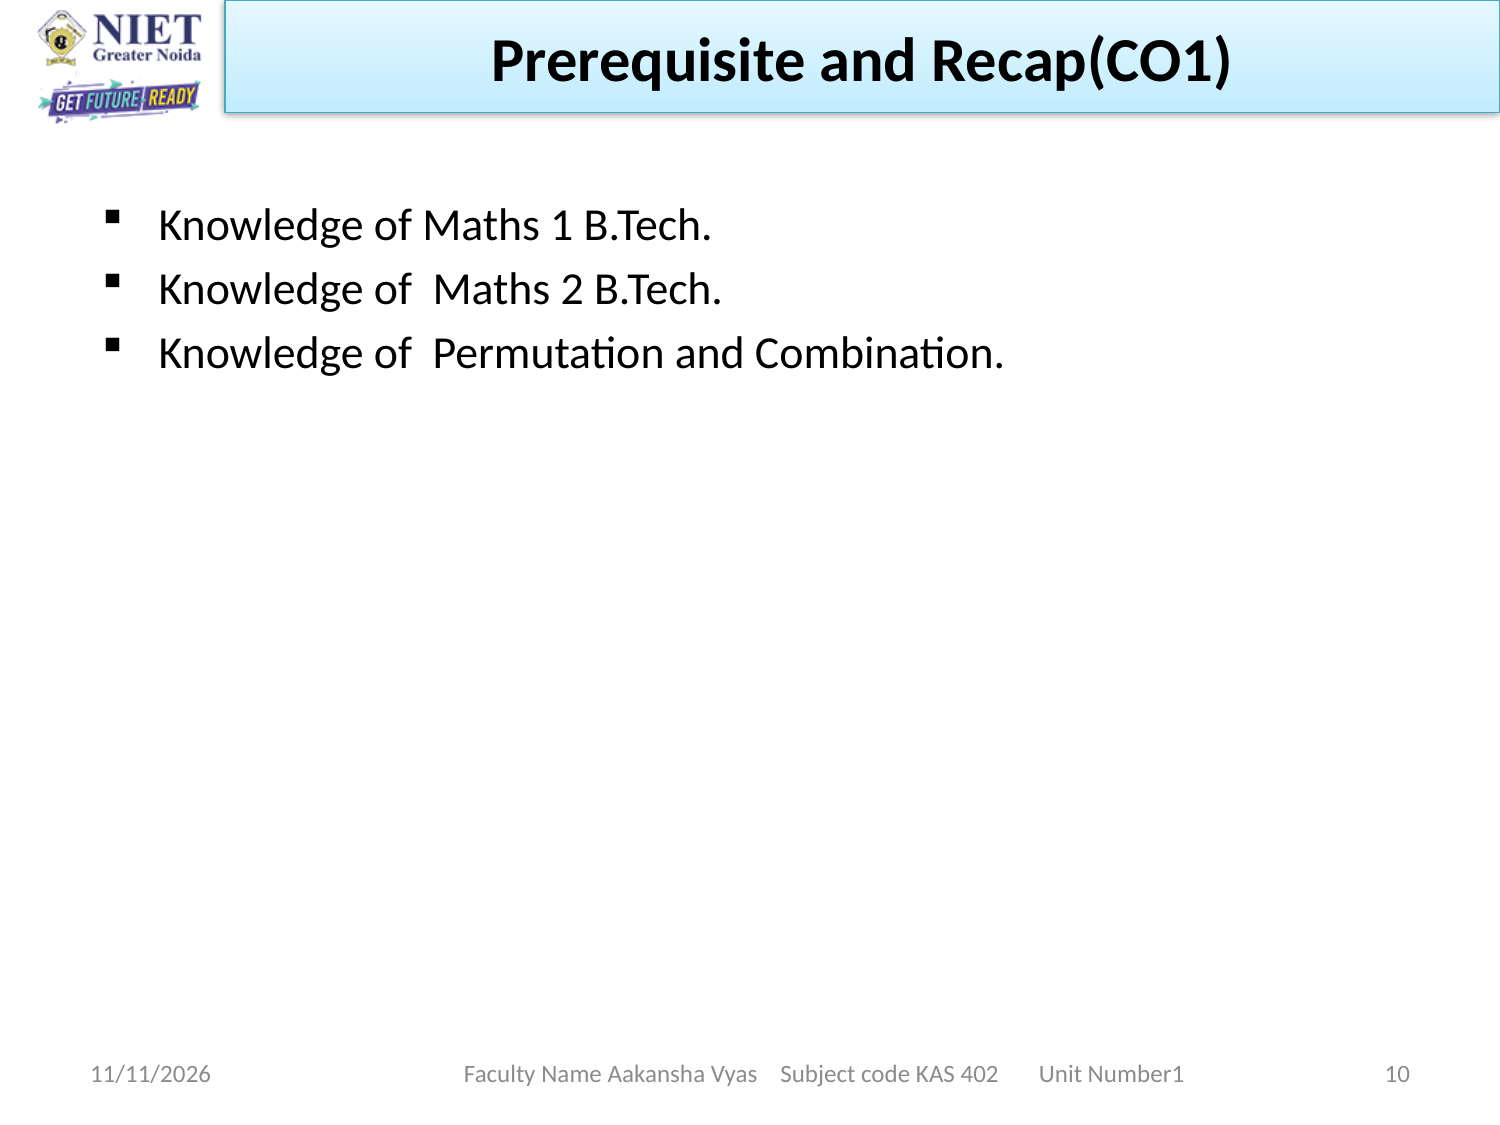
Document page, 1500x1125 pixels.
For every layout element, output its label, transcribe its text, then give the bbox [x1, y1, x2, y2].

footer Faculty Name Aakansha Vyas Subject code KAS 402 Unit Number1 [412, 1042, 1074, 1103]
list Knowledge of Maths 1 B.Tech. Knowledge of Maths 2 B.Tech. Knowledge of Permutation and Combination. [87, 187, 1438, 930]
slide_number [75, 1042, 412, 1103]
text_box Prerequisite and Recap(CO1) [238, 0, 1500, 113]
slide_number 10 [1074, 1042, 1425, 1103]
picture [0, 0, 238, 135]
